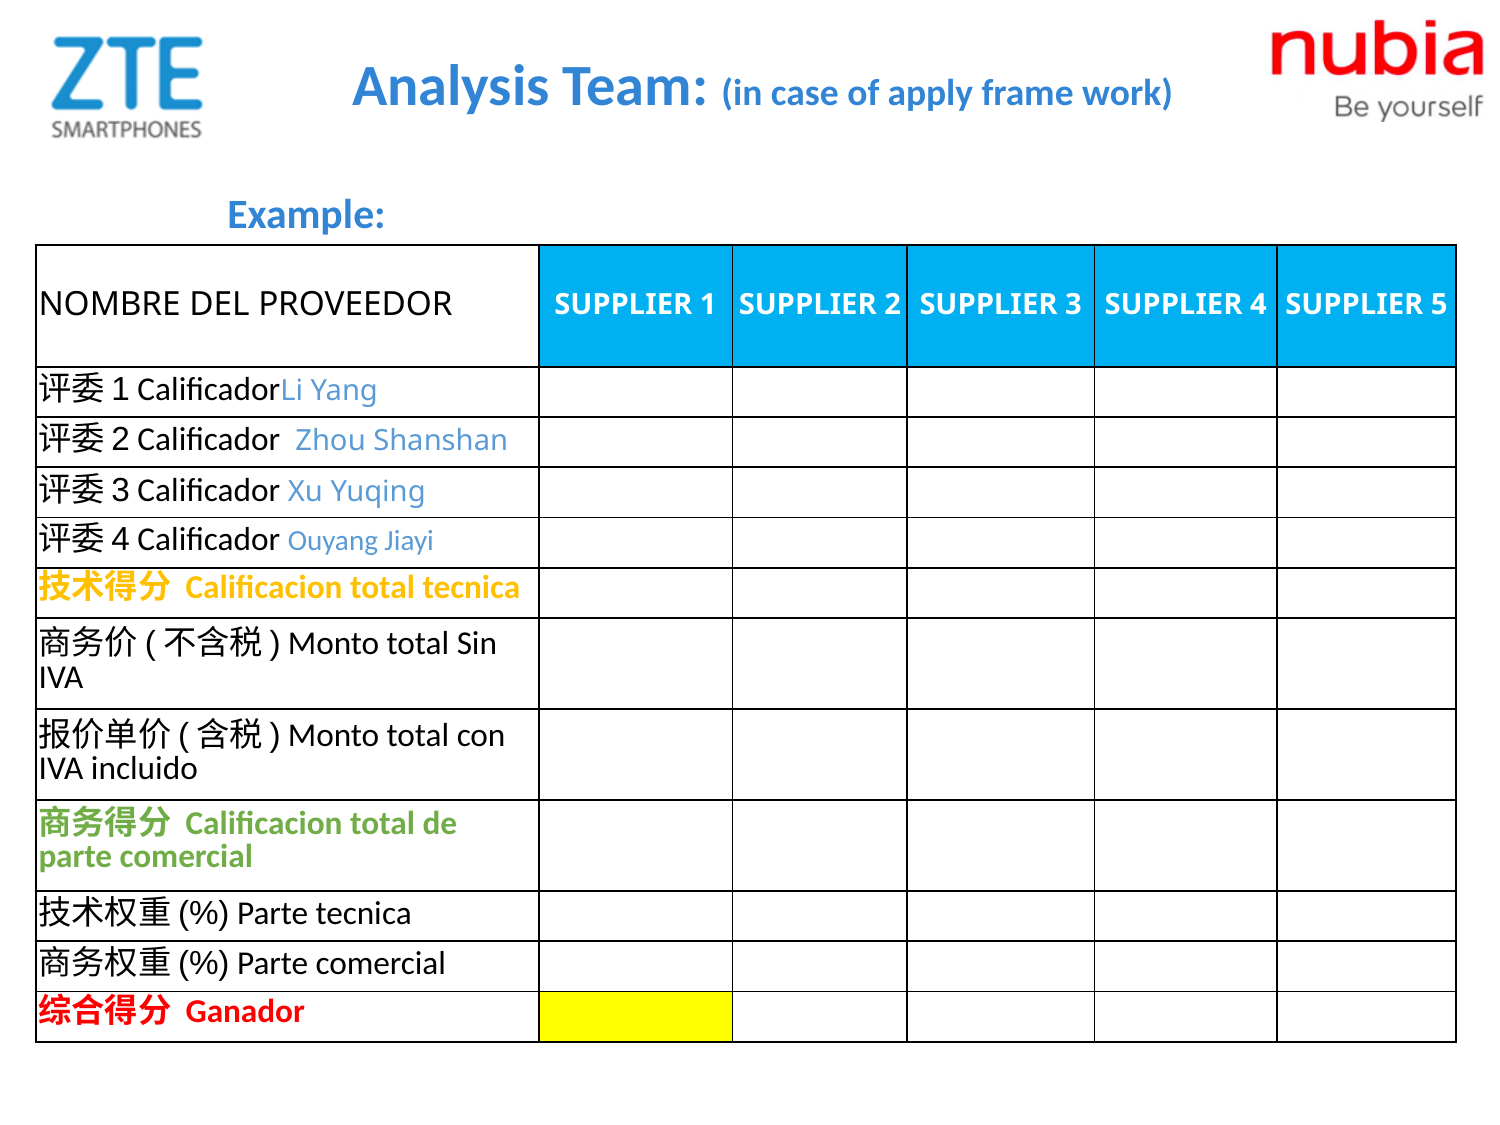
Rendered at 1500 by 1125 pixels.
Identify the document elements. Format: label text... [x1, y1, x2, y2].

table_cell 商务得分 Calificacion total de parte comercial [37, 801, 538, 890]
table_cell [1095, 619, 1276, 708]
table_cell [733, 418, 906, 466]
text_box Analysis Team: (in case of apply frame work) [337, 39, 1202, 125]
table_cell [1095, 801, 1276, 890]
table_cell 商务价(不含税) Monto total Sin IVA [37, 619, 538, 708]
table_cell [733, 468, 906, 517]
table_header NOMBRE DEL PROVEEDOR [37, 246, 538, 366]
table_cell [733, 801, 906, 890]
table_cell [540, 801, 732, 890]
table_cell [733, 942, 906, 991]
table_cell [1095, 418, 1276, 466]
table_cell [540, 992, 732, 1041]
table_cell [1095, 518, 1276, 567]
table_cell [733, 710, 906, 799]
table_cell [733, 992, 906, 1041]
table_cell [1278, 892, 1455, 940]
table_header SUPPLIER 4 [1095, 246, 1276, 366]
table_cell 报价单价(含税) Monto total con IVA incluido [37, 710, 538, 799]
table_cell [908, 710, 1094, 799]
table_cell [733, 619, 906, 708]
table_cell [540, 942, 732, 991]
table_cell [908, 992, 1094, 1041]
table_cell [733, 569, 906, 617]
table_cell [1278, 942, 1455, 991]
table_cell [540, 892, 732, 940]
table_cell [733, 518, 906, 567]
table_cell 技术得分 Calificacion total tecnica [37, 569, 538, 617]
table_cell [1095, 710, 1276, 799]
table_cell [733, 892, 906, 940]
table_cell [1095, 368, 1276, 416]
table_cell [908, 368, 1094, 416]
table_cell [1278, 710, 1455, 799]
table_cell [1278, 368, 1455, 416]
table_cell [540, 710, 732, 799]
table_cell [1278, 992, 1455, 1041]
table_cell [908, 569, 1094, 617]
table_cell 技术权重(%) Parte tecnica [37, 892, 538, 940]
table_cell [1278, 418, 1455, 466]
table_cell 评委1 CalificadorLi Yang [37, 368, 538, 416]
table_cell [540, 569, 732, 617]
table_cell [1095, 569, 1276, 617]
table_header SUPPLIER 5 [1278, 246, 1455, 366]
text_box Example: [0, 179, 717, 245]
table_cell 综合得分 Ganador [37, 992, 538, 1041]
table_cell [540, 619, 732, 708]
table_header SUPPLIER 3 [908, 246, 1094, 366]
table_cell [540, 368, 732, 416]
picture [12, 18, 218, 147]
table_cell [1095, 892, 1276, 940]
table_cell 商务权重(%) Parte comercial [37, 942, 538, 991]
table_cell 评委3 Calificador Xu Yuqing [37, 468, 538, 517]
table_cell [1278, 801, 1455, 890]
table_header SUPPLIER 2 [733, 246, 906, 366]
table_cell [1278, 468, 1455, 517]
table_cell [1278, 619, 1455, 708]
table_cell [733, 368, 906, 416]
table_cell 评委4 Calificador Ouyang Jiayi [37, 518, 538, 567]
table_cell [540, 518, 732, 567]
table_cell [908, 468, 1094, 517]
table_cell [908, 518, 1094, 567]
table_cell [1095, 468, 1276, 517]
picture [1262, 18, 1488, 122]
table_cell [908, 418, 1094, 466]
table_cell [540, 468, 732, 517]
table_cell [908, 619, 1094, 708]
table_cell [1278, 569, 1455, 617]
table_cell [908, 892, 1094, 940]
table_cell [908, 942, 1094, 991]
table_cell [1095, 992, 1276, 1041]
table_cell [908, 801, 1094, 890]
table_header SUPPLIER 1 [540, 246, 732, 366]
table_cell [540, 418, 732, 466]
table_cell 评委2 Calificador Zhou Shanshan [37, 418, 538, 466]
table_cell [1278, 518, 1455, 567]
table_cell [1095, 942, 1276, 991]
